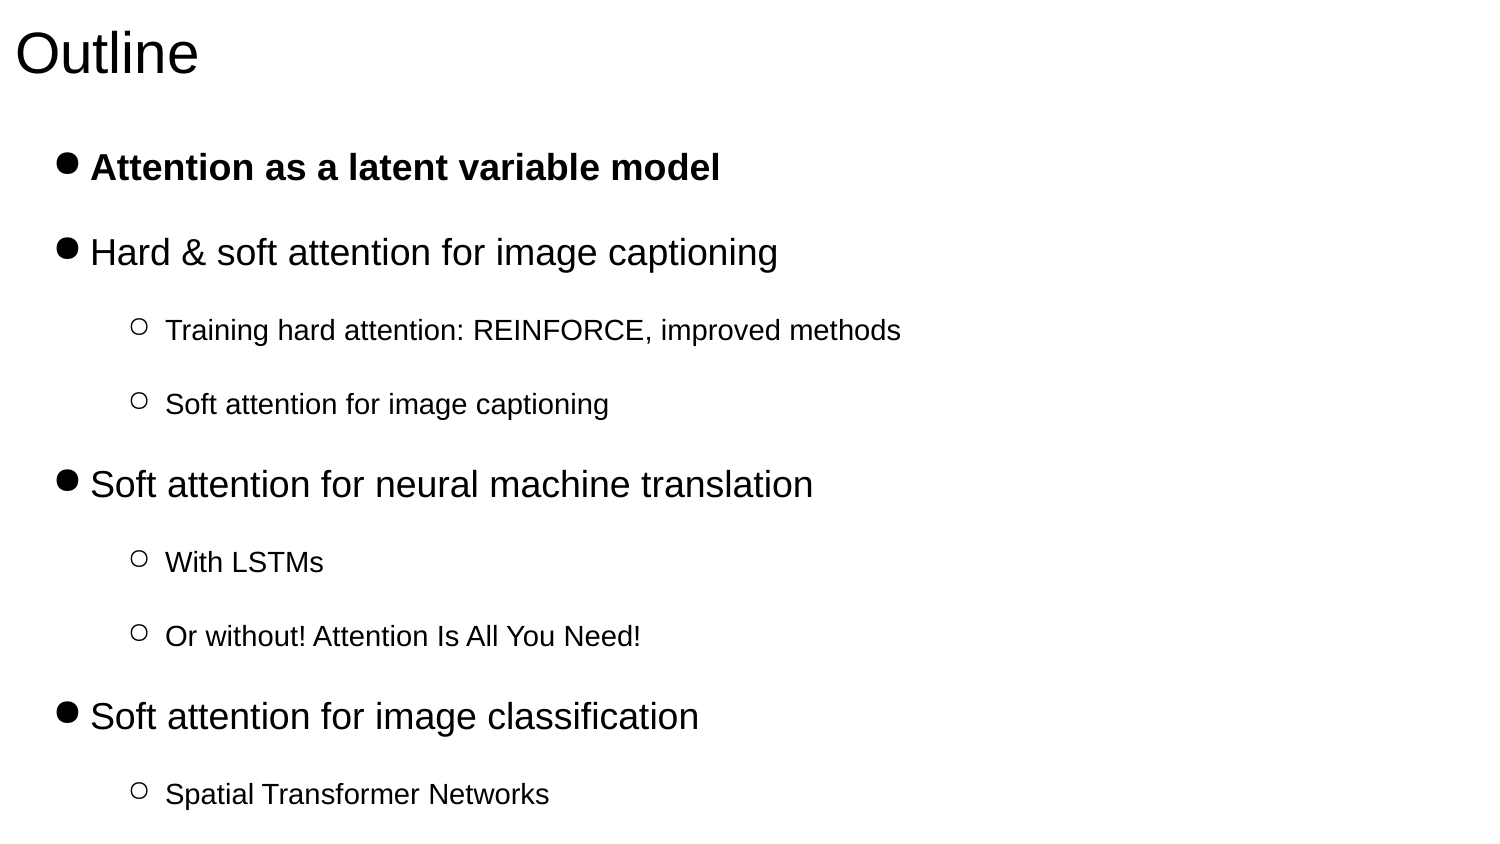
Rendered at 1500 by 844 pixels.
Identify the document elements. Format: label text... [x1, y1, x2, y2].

list Attention as a latent variable model Hard & soft attention for image captioning Training hard attention: REINFORCE, improved methods Soft attention for image captioning Soft attention for neural machine translation With LSTMs Or without! Attention Is All You Need! Soft attention for image classification Spatial Transformer Networks [0, 121, 1449, 765]
title Outline [0, 0, 1398, 94]
